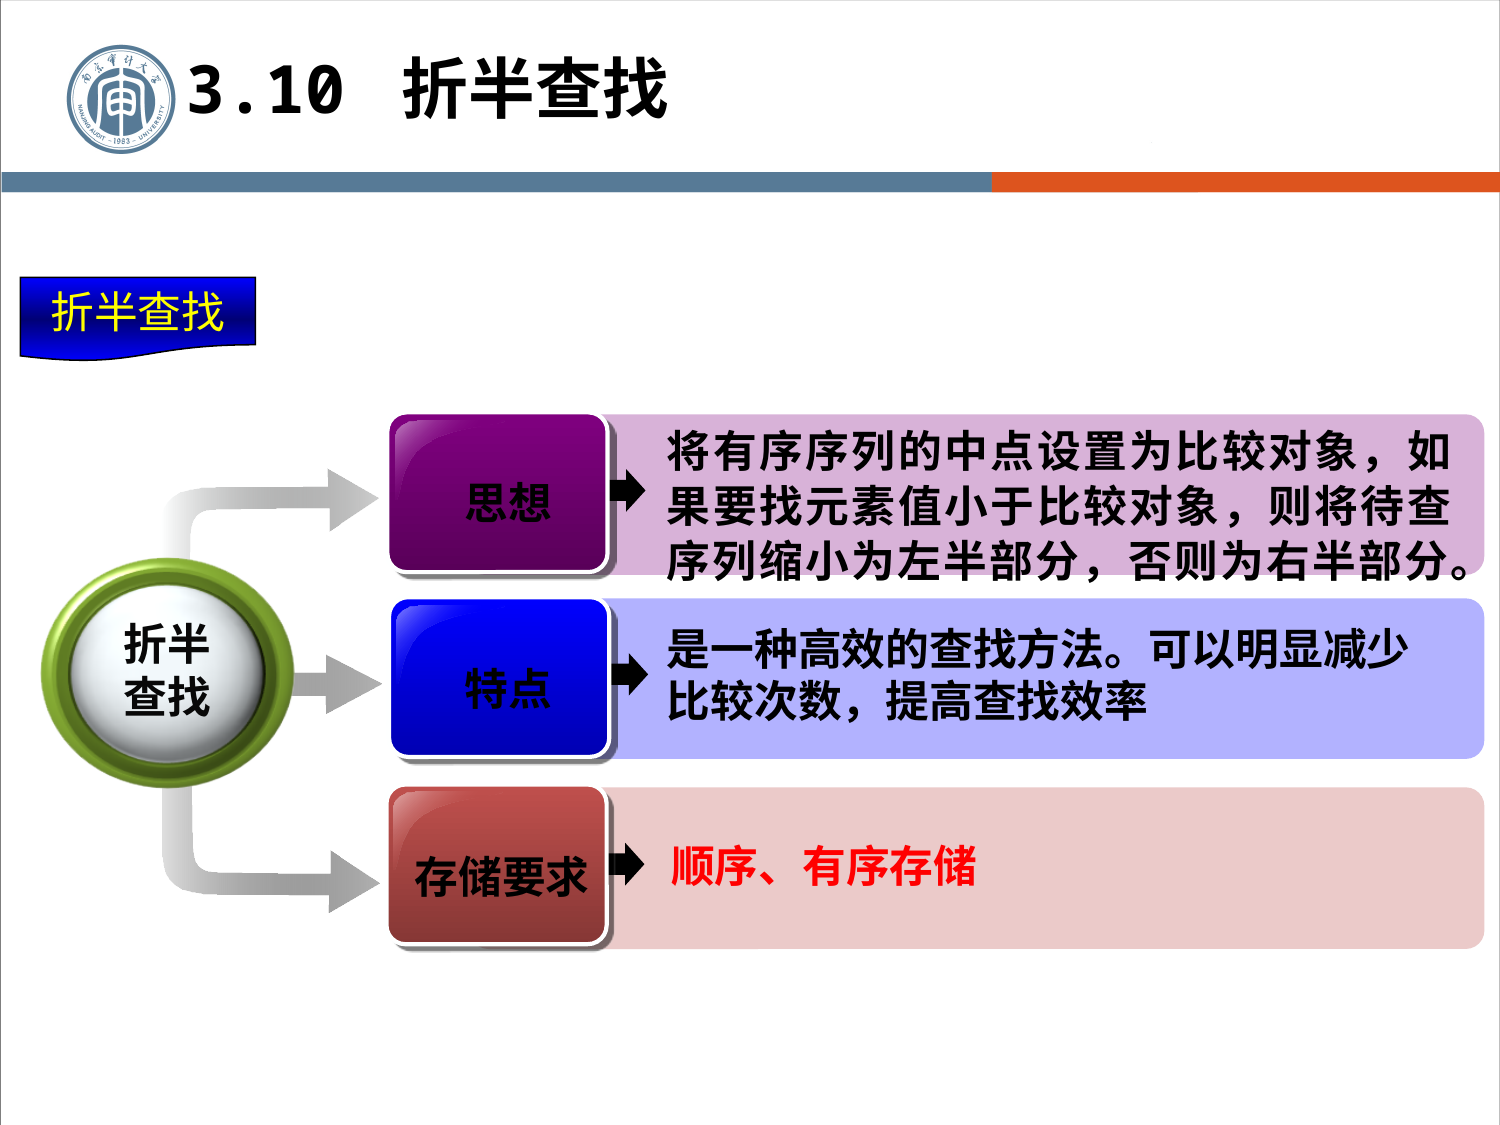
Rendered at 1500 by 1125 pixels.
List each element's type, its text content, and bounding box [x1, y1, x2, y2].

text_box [39, 412, 1485, 950]
text_box 折半查找 [20, 277, 256, 361]
picture [0, 0, 1500, 1125]
text_box 3.10 折半查找 [171, 39, 684, 135]
